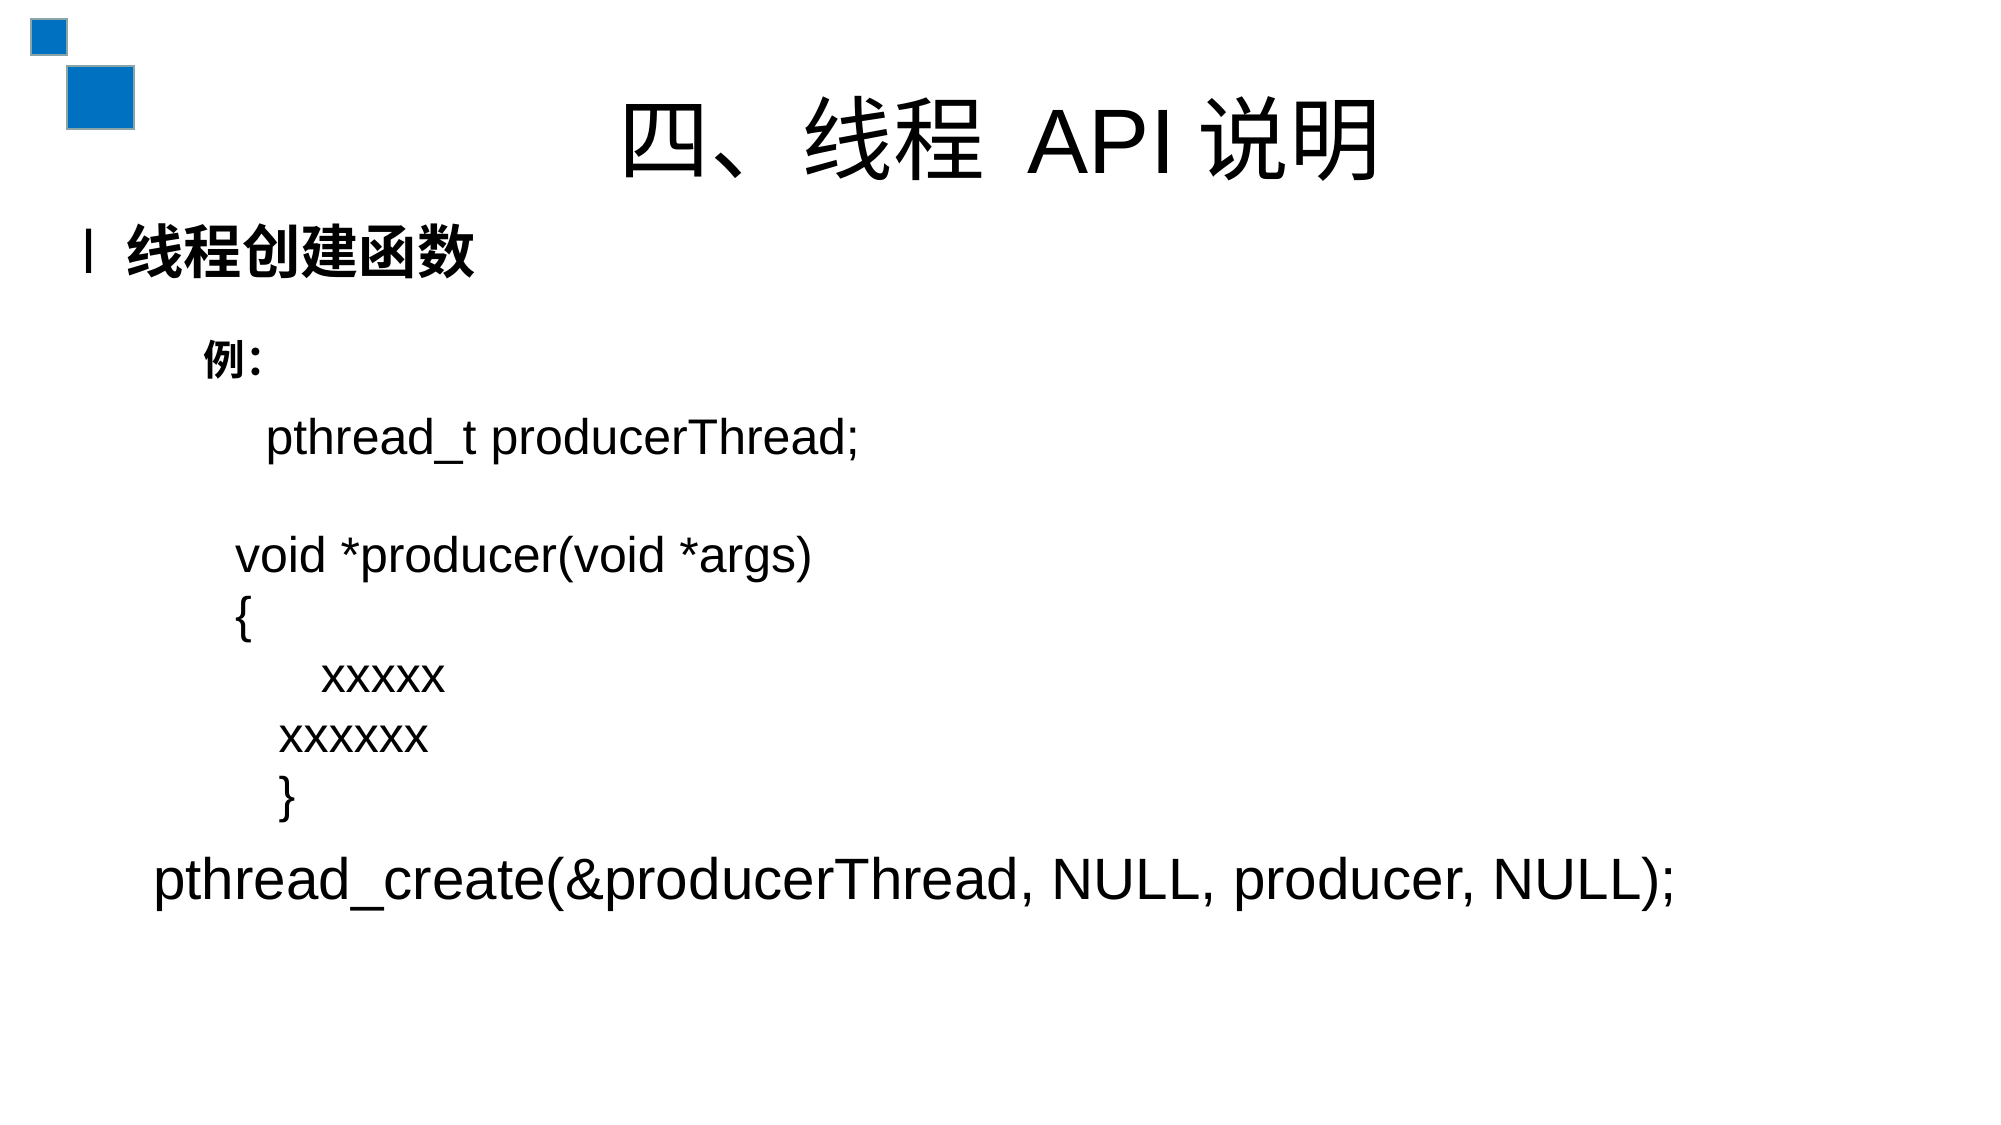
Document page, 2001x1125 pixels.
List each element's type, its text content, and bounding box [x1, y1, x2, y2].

text_box 例： [125, 326, 960, 392]
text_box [31, 19, 134, 130]
title 四、线程 API说明 [99, 42, 1901, 231]
text_box void *producer(void *args) { xxxxx xxxxxx } [220, 515, 1054, 830]
text_box pthread_t producerThread; [196, 397, 1031, 472]
text_box l 线程创建函数 [66, 208, 1808, 293]
text_box pthread_create(&producerThread, NULL, producer, NULL); [78, 834, 1798, 919]
